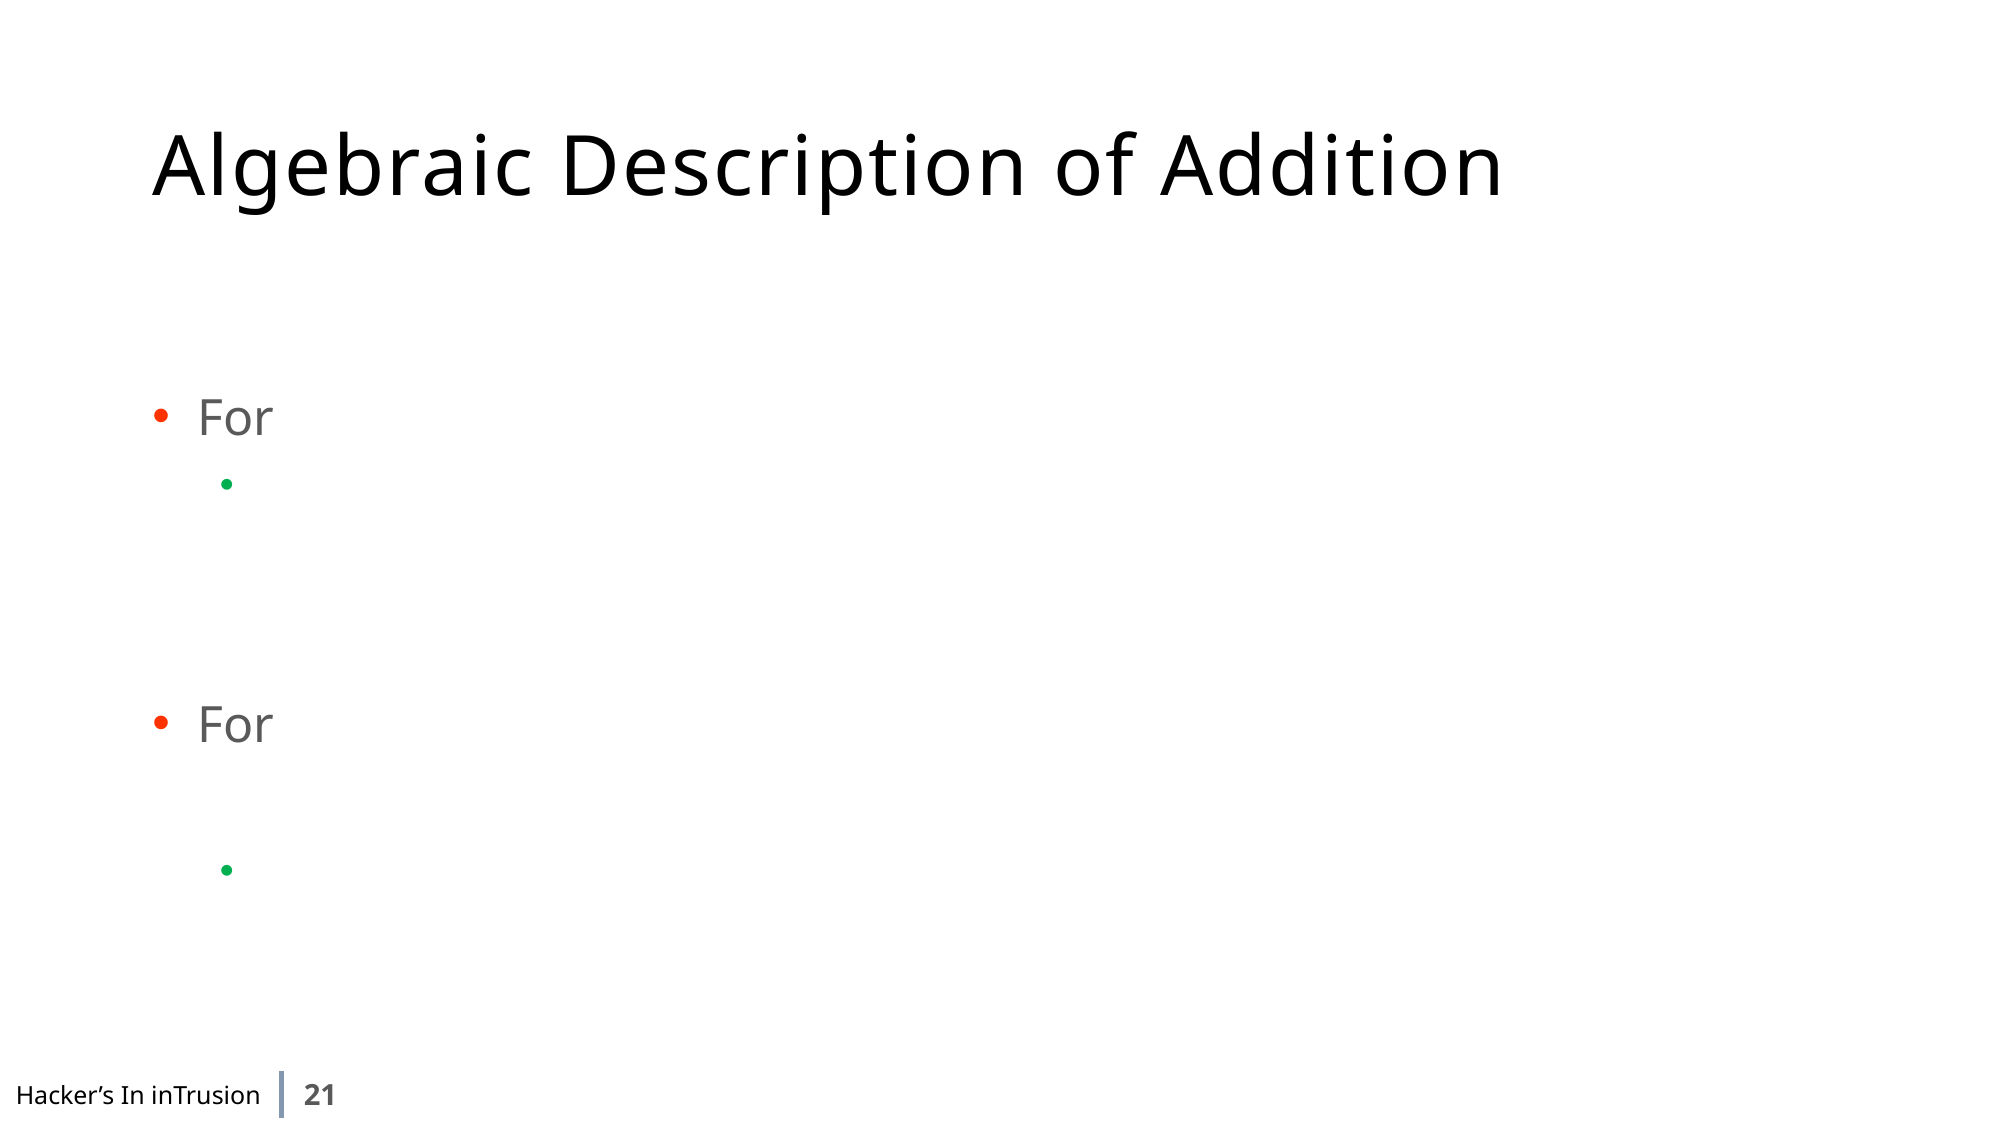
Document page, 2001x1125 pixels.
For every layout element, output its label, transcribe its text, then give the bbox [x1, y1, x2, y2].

title Algebraic Description of Addition [137, 59, 1863, 278]
